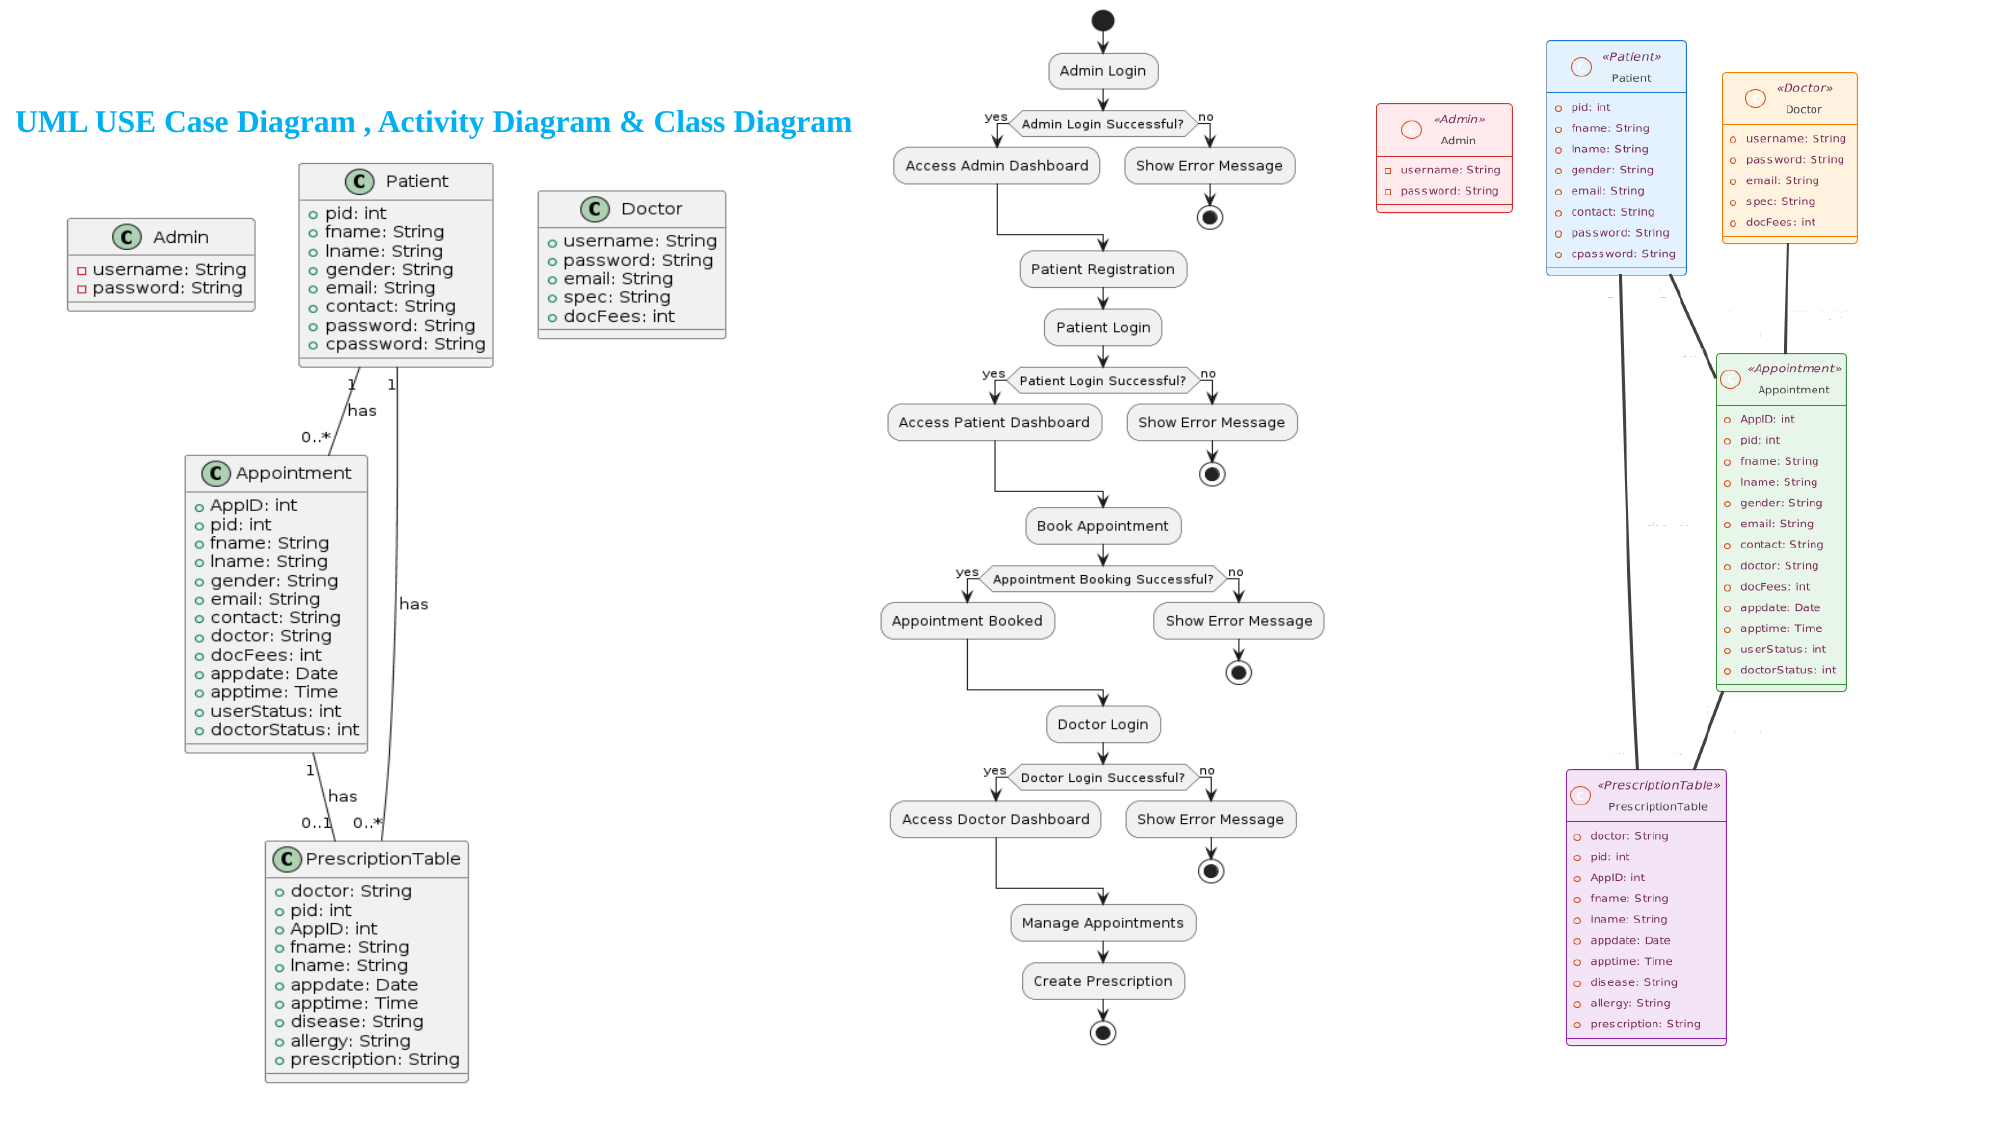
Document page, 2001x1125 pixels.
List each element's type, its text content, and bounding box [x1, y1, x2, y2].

picture [867, 0, 1335, 1055]
title UML USE Case Diagram , Activity Diagram & Class Diagram [0, 76, 862, 164]
picture [1359, 25, 1868, 1056]
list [58, 155, 733, 1090]
